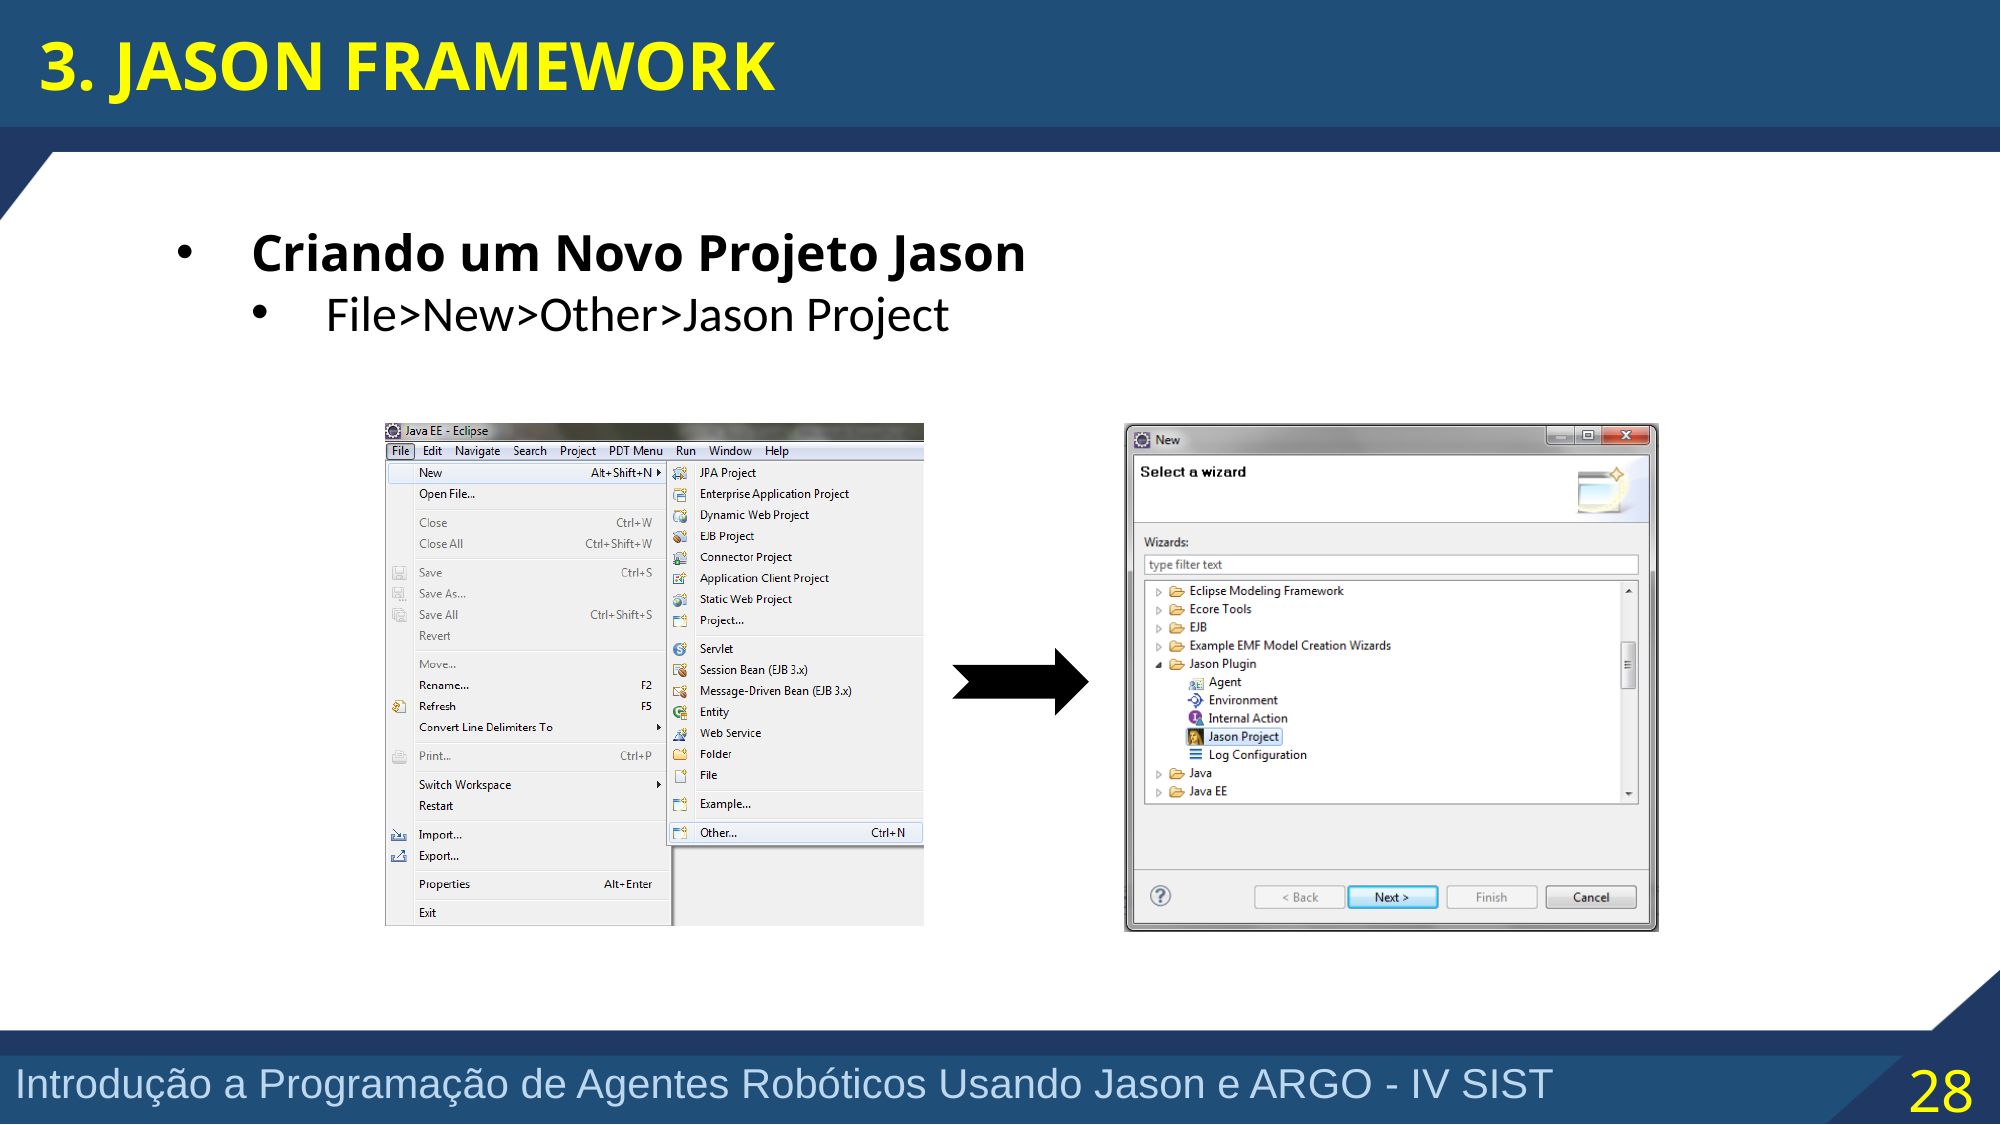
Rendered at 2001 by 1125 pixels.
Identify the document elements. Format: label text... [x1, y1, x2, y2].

picture [0, 128, 2000, 1124]
text_box Criando um Novo Projeto Jason File>New>Other>Jason Project [161, 214, 1437, 409]
text_box [0, 0, 2000, 128]
text_box 3. JASON FRAMEWORK [24, 16, 2000, 112]
text_box [949, 645, 1091, 719]
